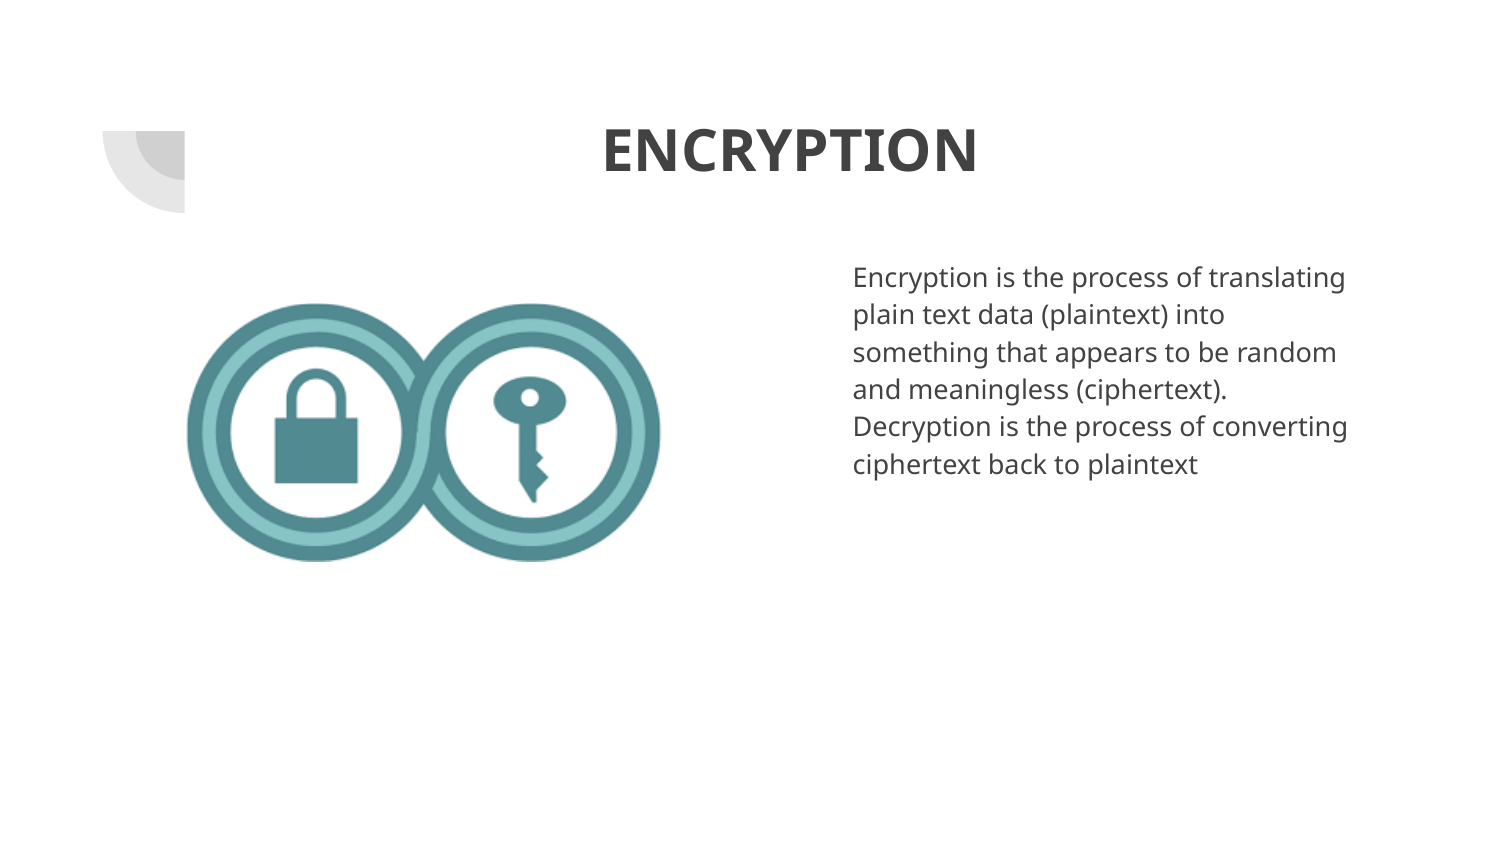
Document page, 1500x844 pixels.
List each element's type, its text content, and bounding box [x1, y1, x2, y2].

title ENCRYPTION [213, 98, 1368, 263]
picture [185, 303, 663, 562]
list Encryption is the process of translating plain text data (plaintext) into something that appears to be random and meaningless (ciphertext). Decryption is the process of converting ciphertext back to plaintext [837, 240, 1368, 744]
